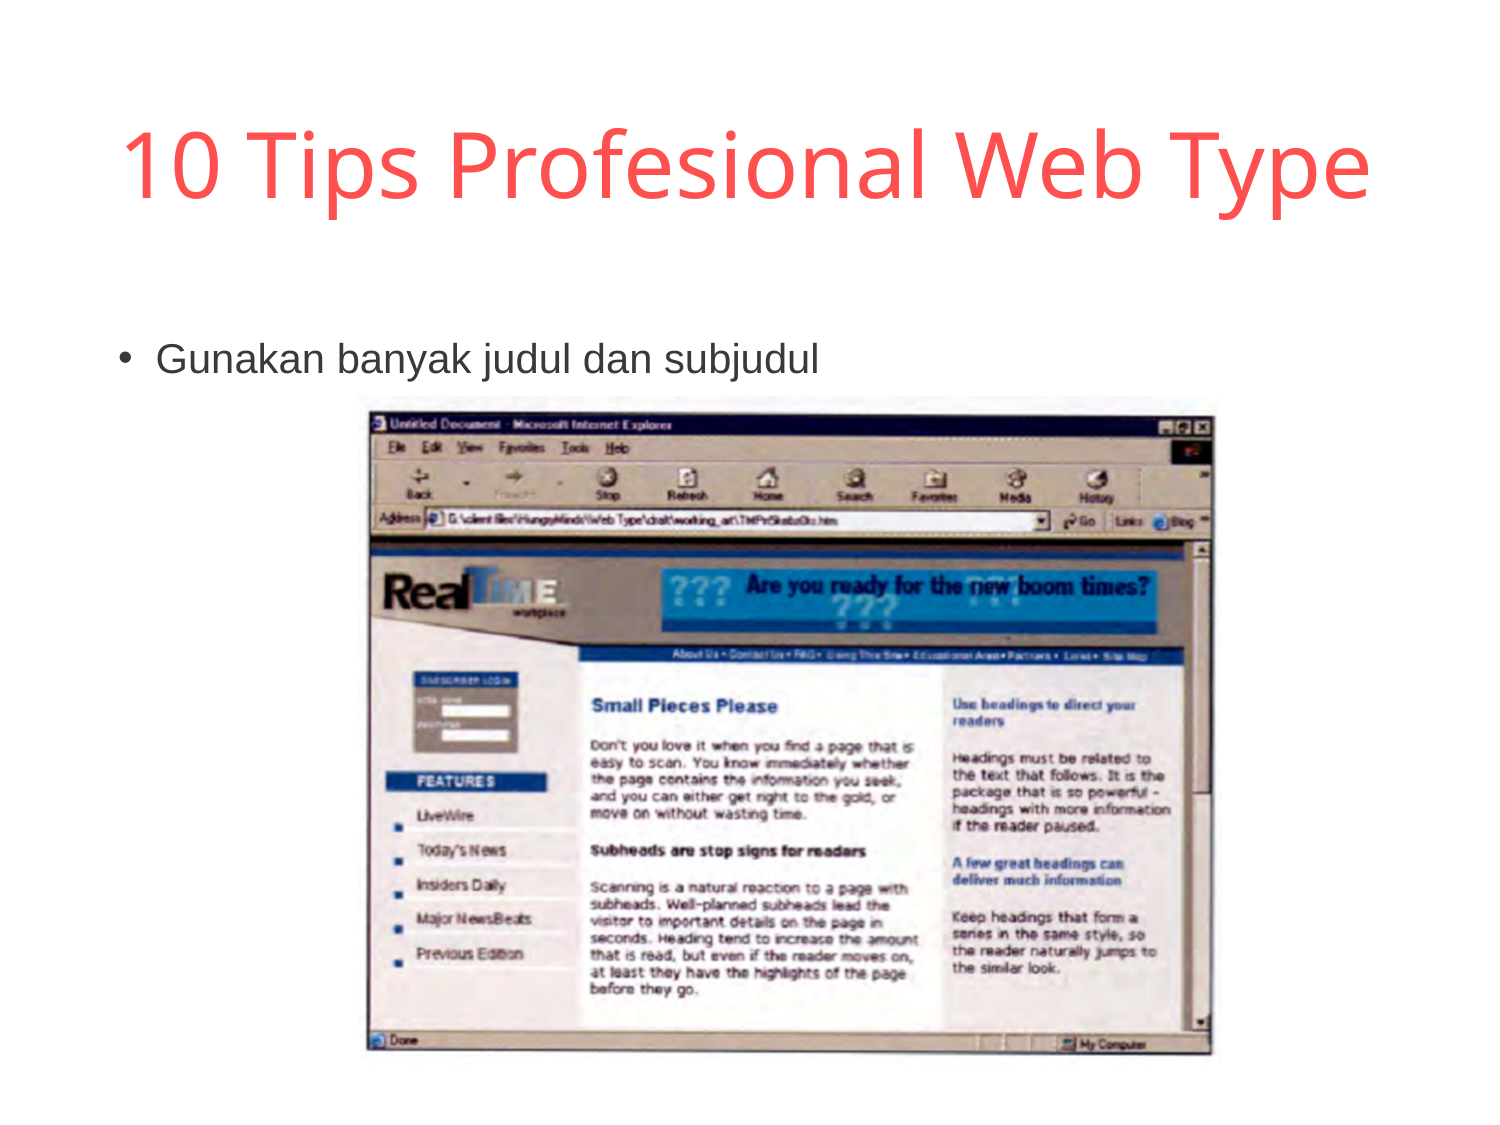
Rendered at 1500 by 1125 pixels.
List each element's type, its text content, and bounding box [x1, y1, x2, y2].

picture [358, 396, 1222, 1065]
list Gunakan banyak judul dan subjudul [103, 299, 1397, 1014]
title 10 Tips Profesional Web Type [103, 59, 1397, 278]
